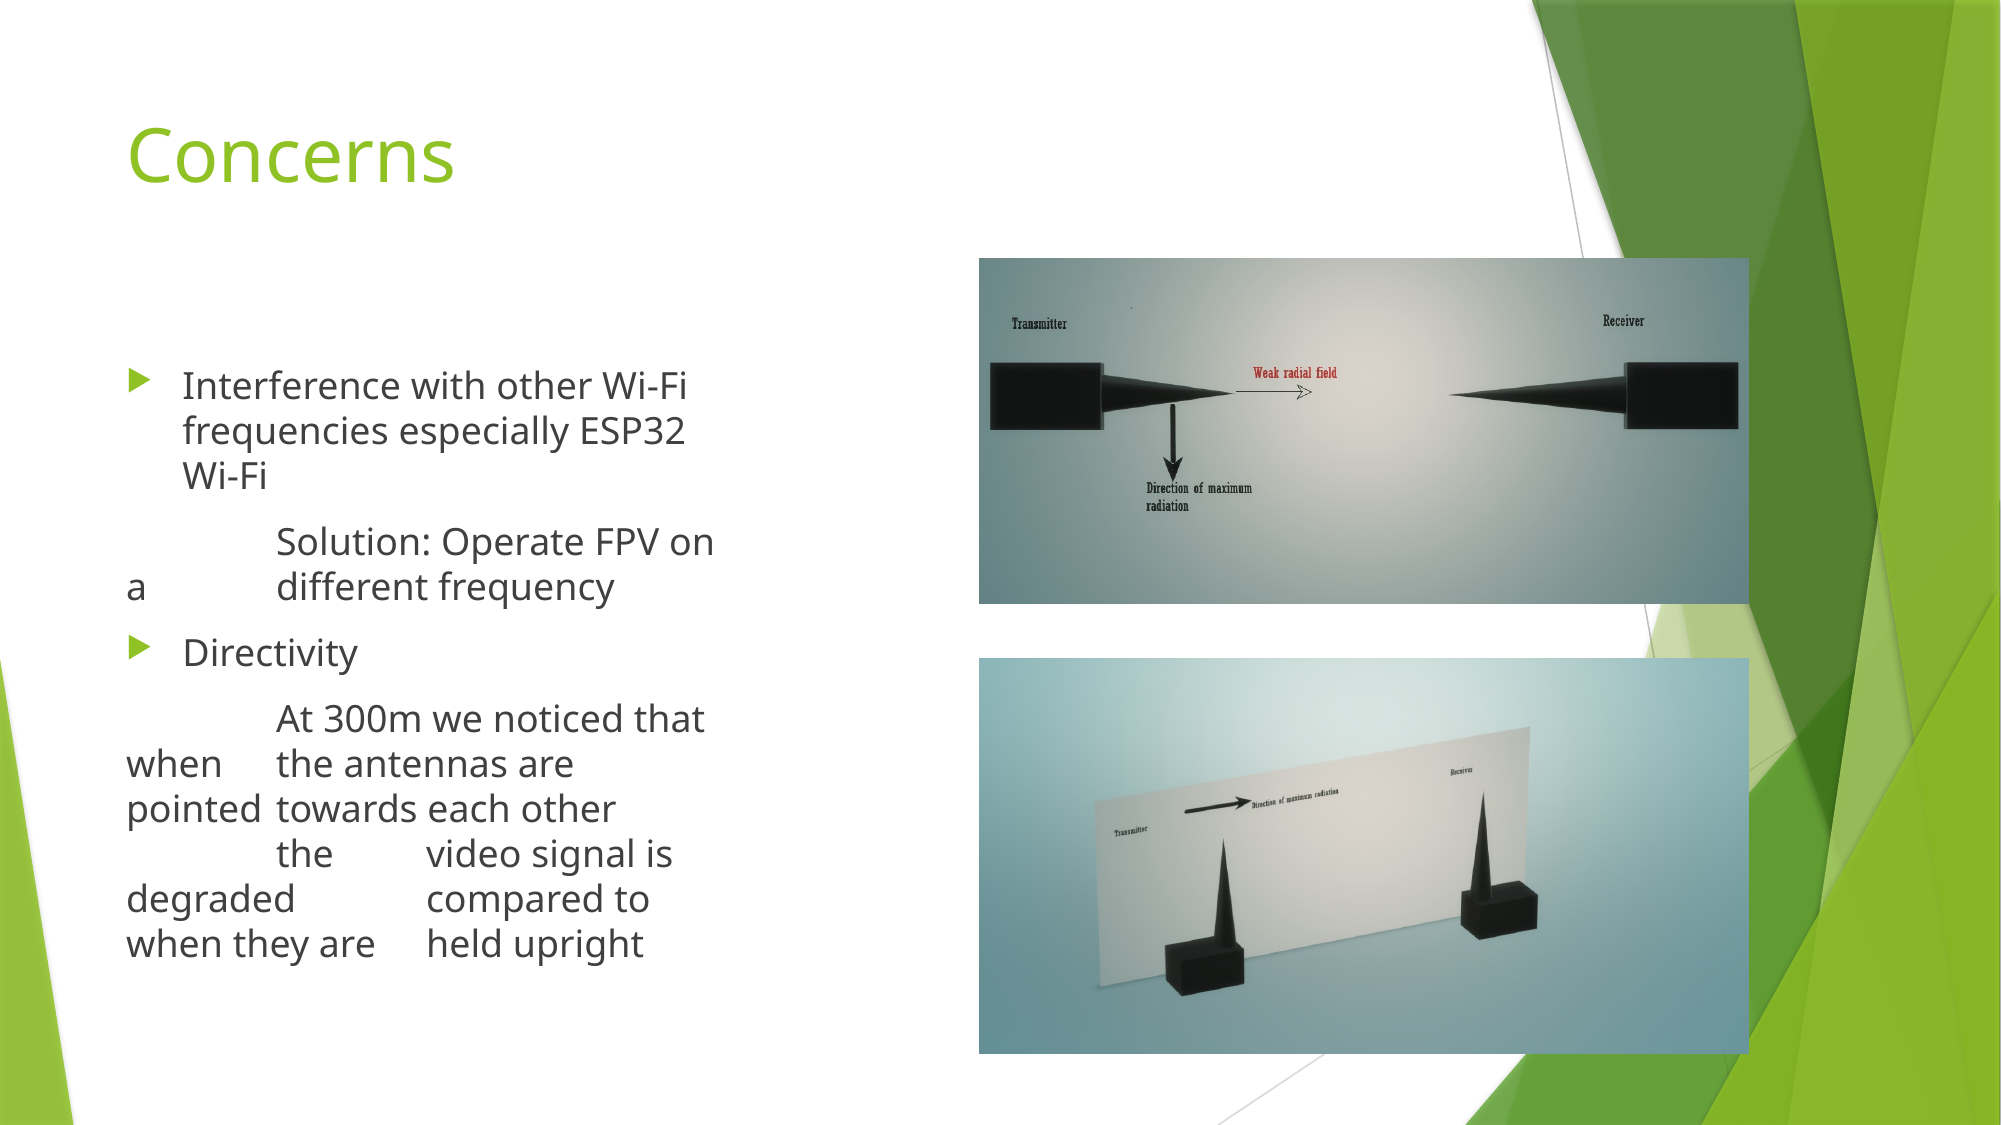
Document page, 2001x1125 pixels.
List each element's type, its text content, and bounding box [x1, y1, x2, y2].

picture [978, 258, 1749, 605]
list Interference with other Wi-Fi frequencies especially ESP32 Wi-Fi Solution: Operate FPV on a different frequency Directivity At 300m we noticed that when the antennas are pointed towards each other the video signal is degraded compared to when they are held upright [111, 354, 736, 992]
picture [978, 657, 1749, 1054]
title Concerns [111, 99, 1522, 317]
